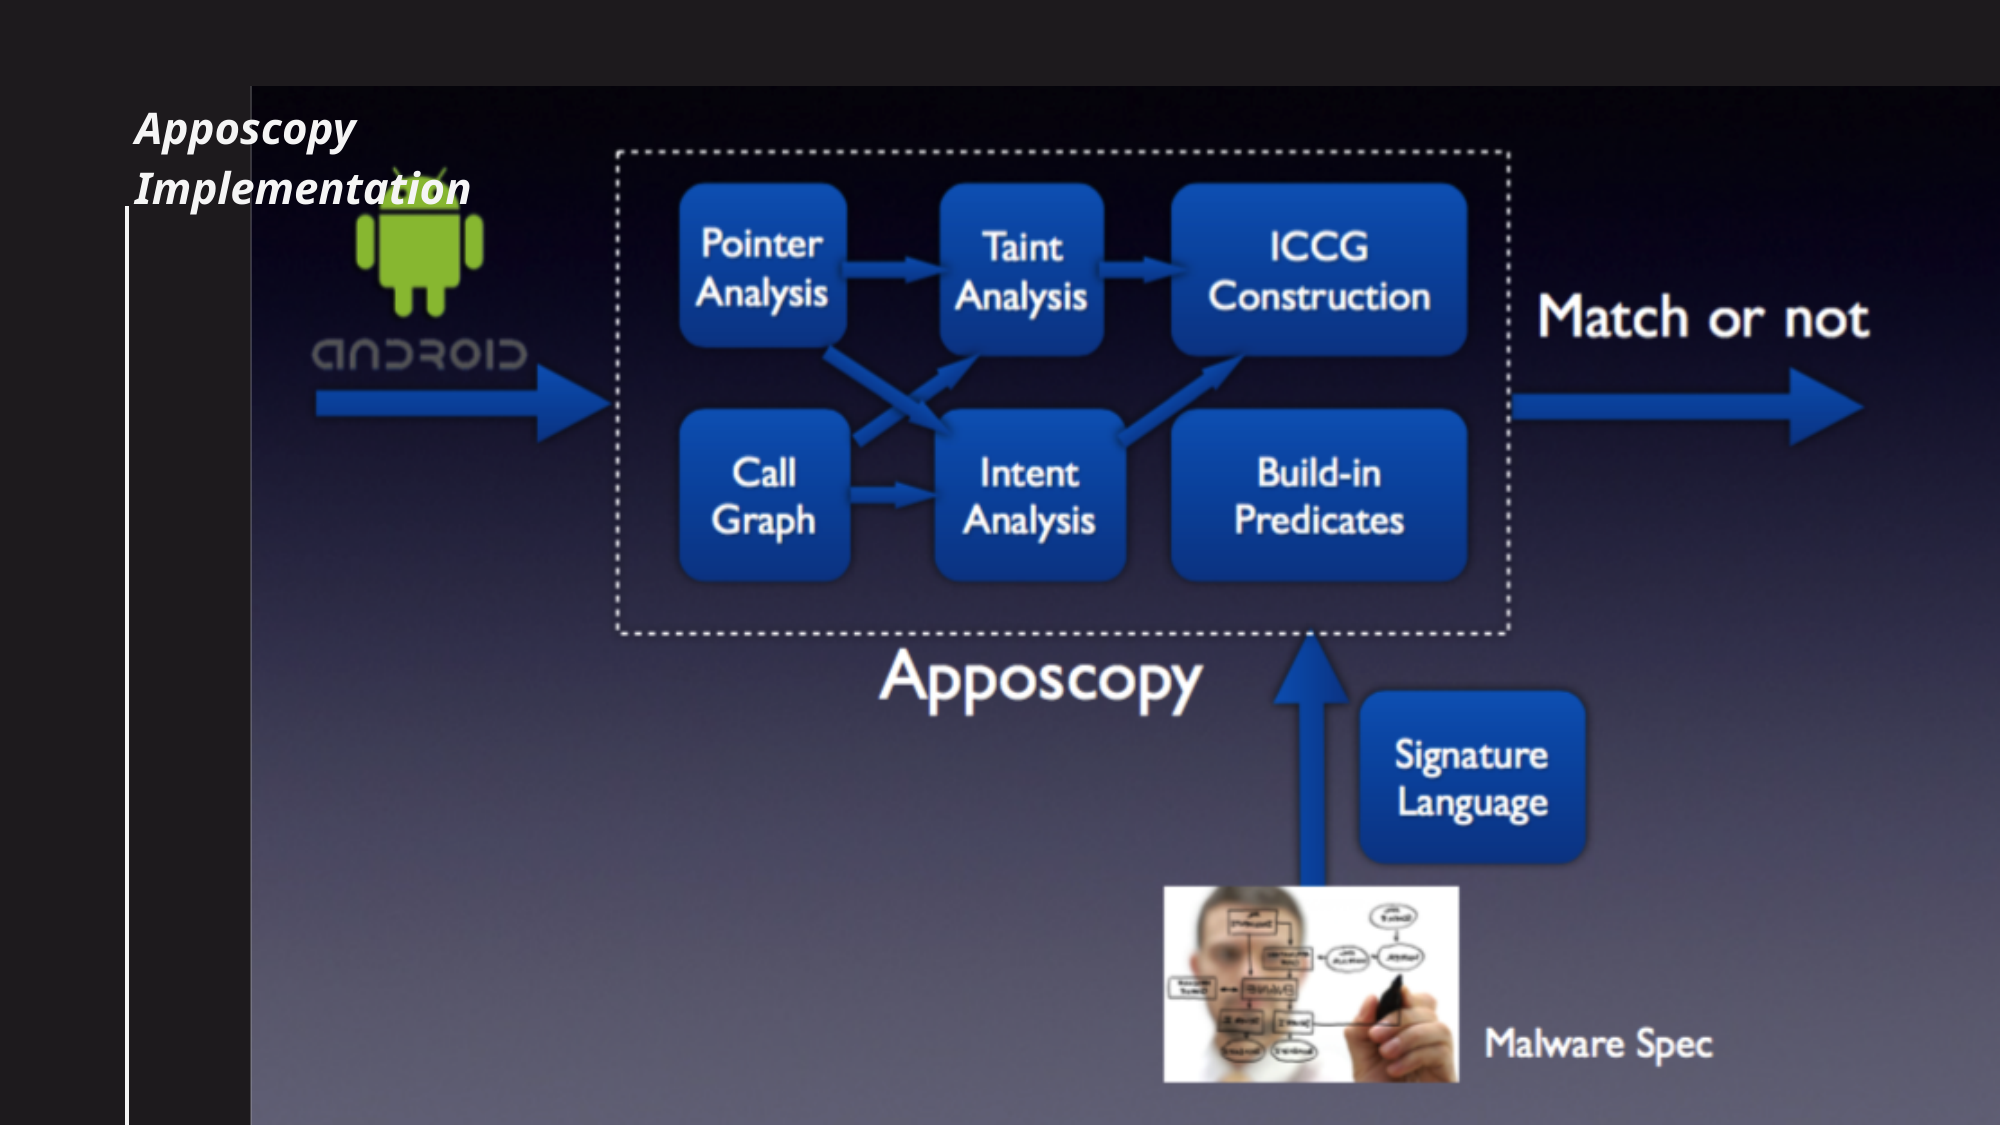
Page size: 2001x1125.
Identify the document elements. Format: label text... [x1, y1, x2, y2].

text_box Apposcopy Implementation [120, 86, 250, 221]
picture [250, 86, 2000, 1125]
